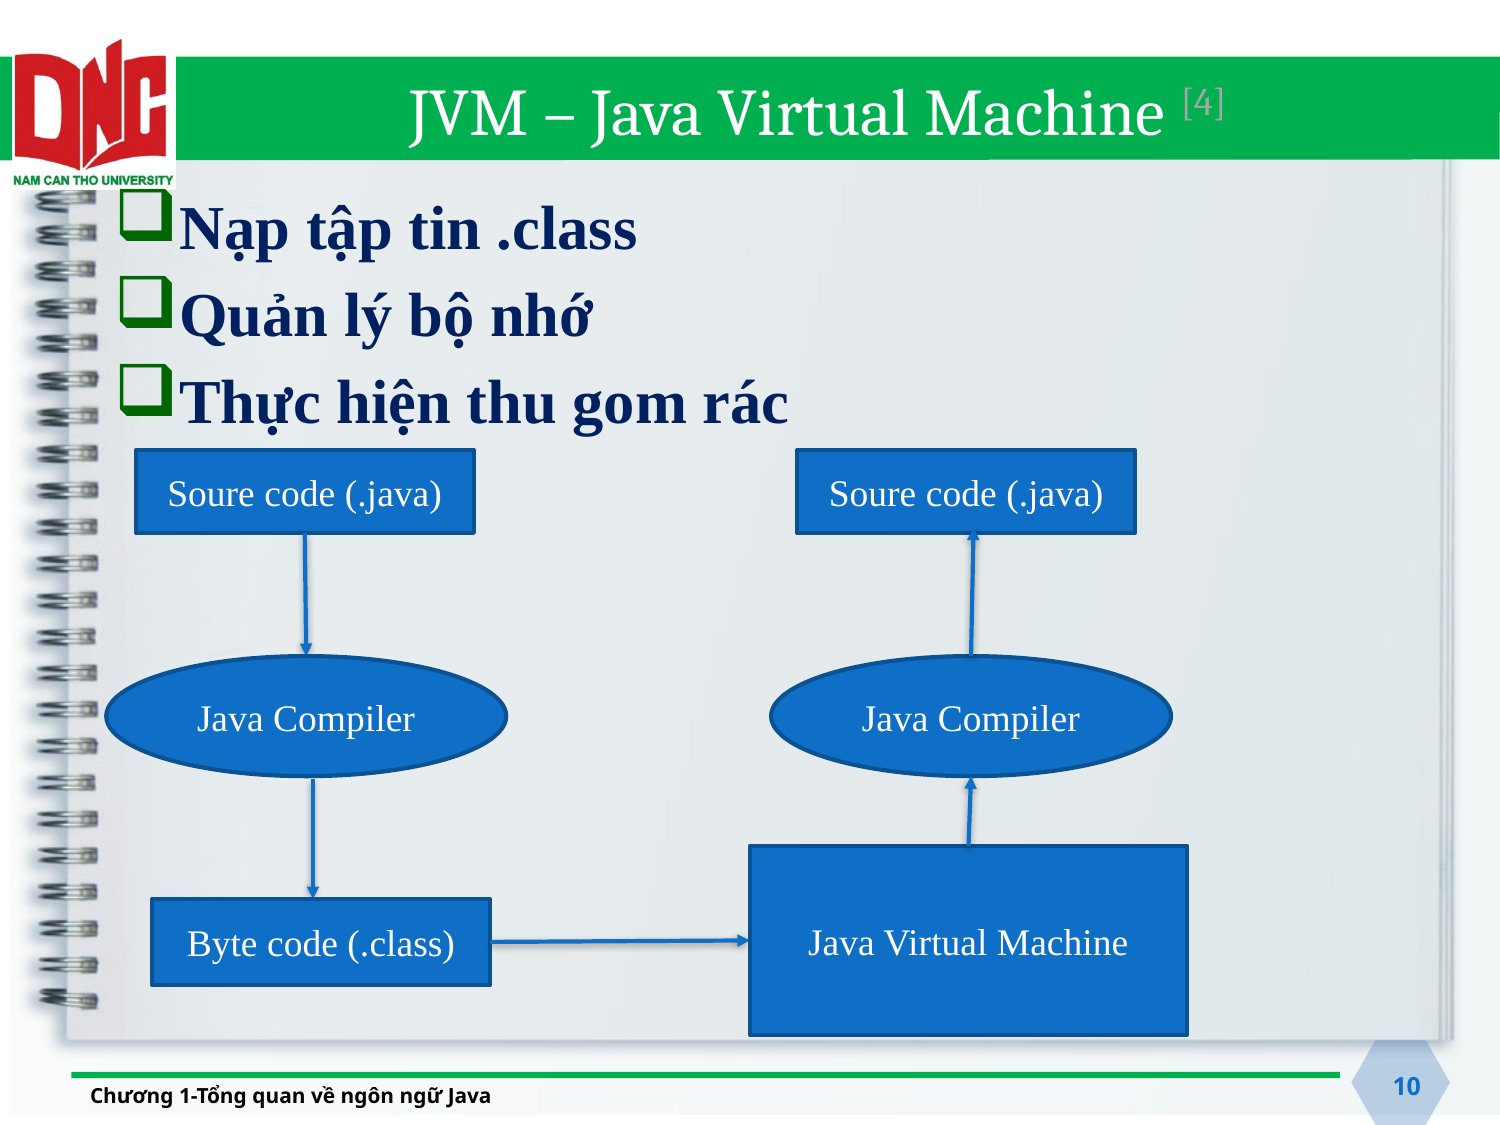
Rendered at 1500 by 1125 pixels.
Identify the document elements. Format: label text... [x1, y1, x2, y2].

text_box Java Compiler [768, 654, 1174, 779]
text_box Soure code (.java) [795, 448, 1137, 535]
text_box Soure code (.java) [134, 448, 476, 535]
title JVM – Java Virtual Machine [4] [187, 62, 1449, 155]
slide_number Chương 1-Tổng quan về ngôn ngữ Java [75, 1074, 713, 1116]
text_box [968, 775, 972, 847]
picture [9, 37, 1500, 1115]
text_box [970, 527, 974, 657]
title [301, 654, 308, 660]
text_box Java Compiler [104, 654, 509, 779]
text_box Java Virtual Machine [748, 844, 1189, 1037]
slide_number 10 [1350, 1062, 1436, 1104]
list Nạp tập tin .class Quản lý bộ nhớ Thực hiện thu gom rác [99, 179, 1436, 1041]
text_box Byte code (.class) [150, 897, 492, 987]
